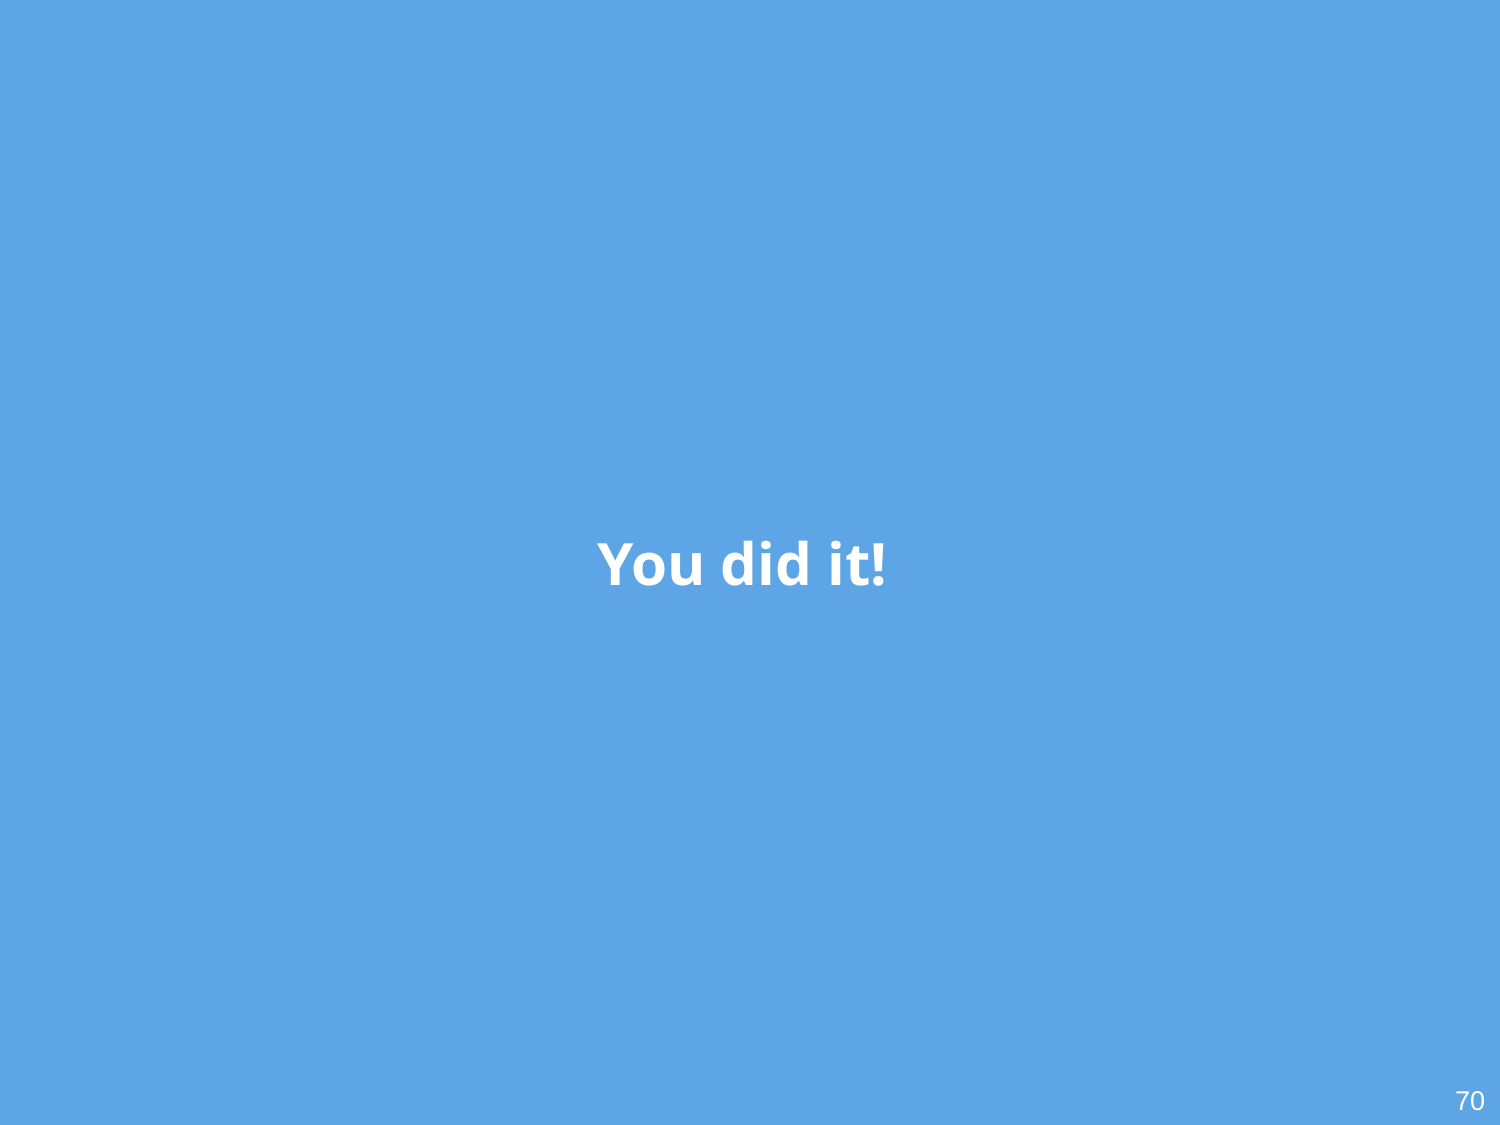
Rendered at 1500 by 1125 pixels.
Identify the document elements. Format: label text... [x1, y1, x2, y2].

title You did it! [98, 128, 1402, 997]
